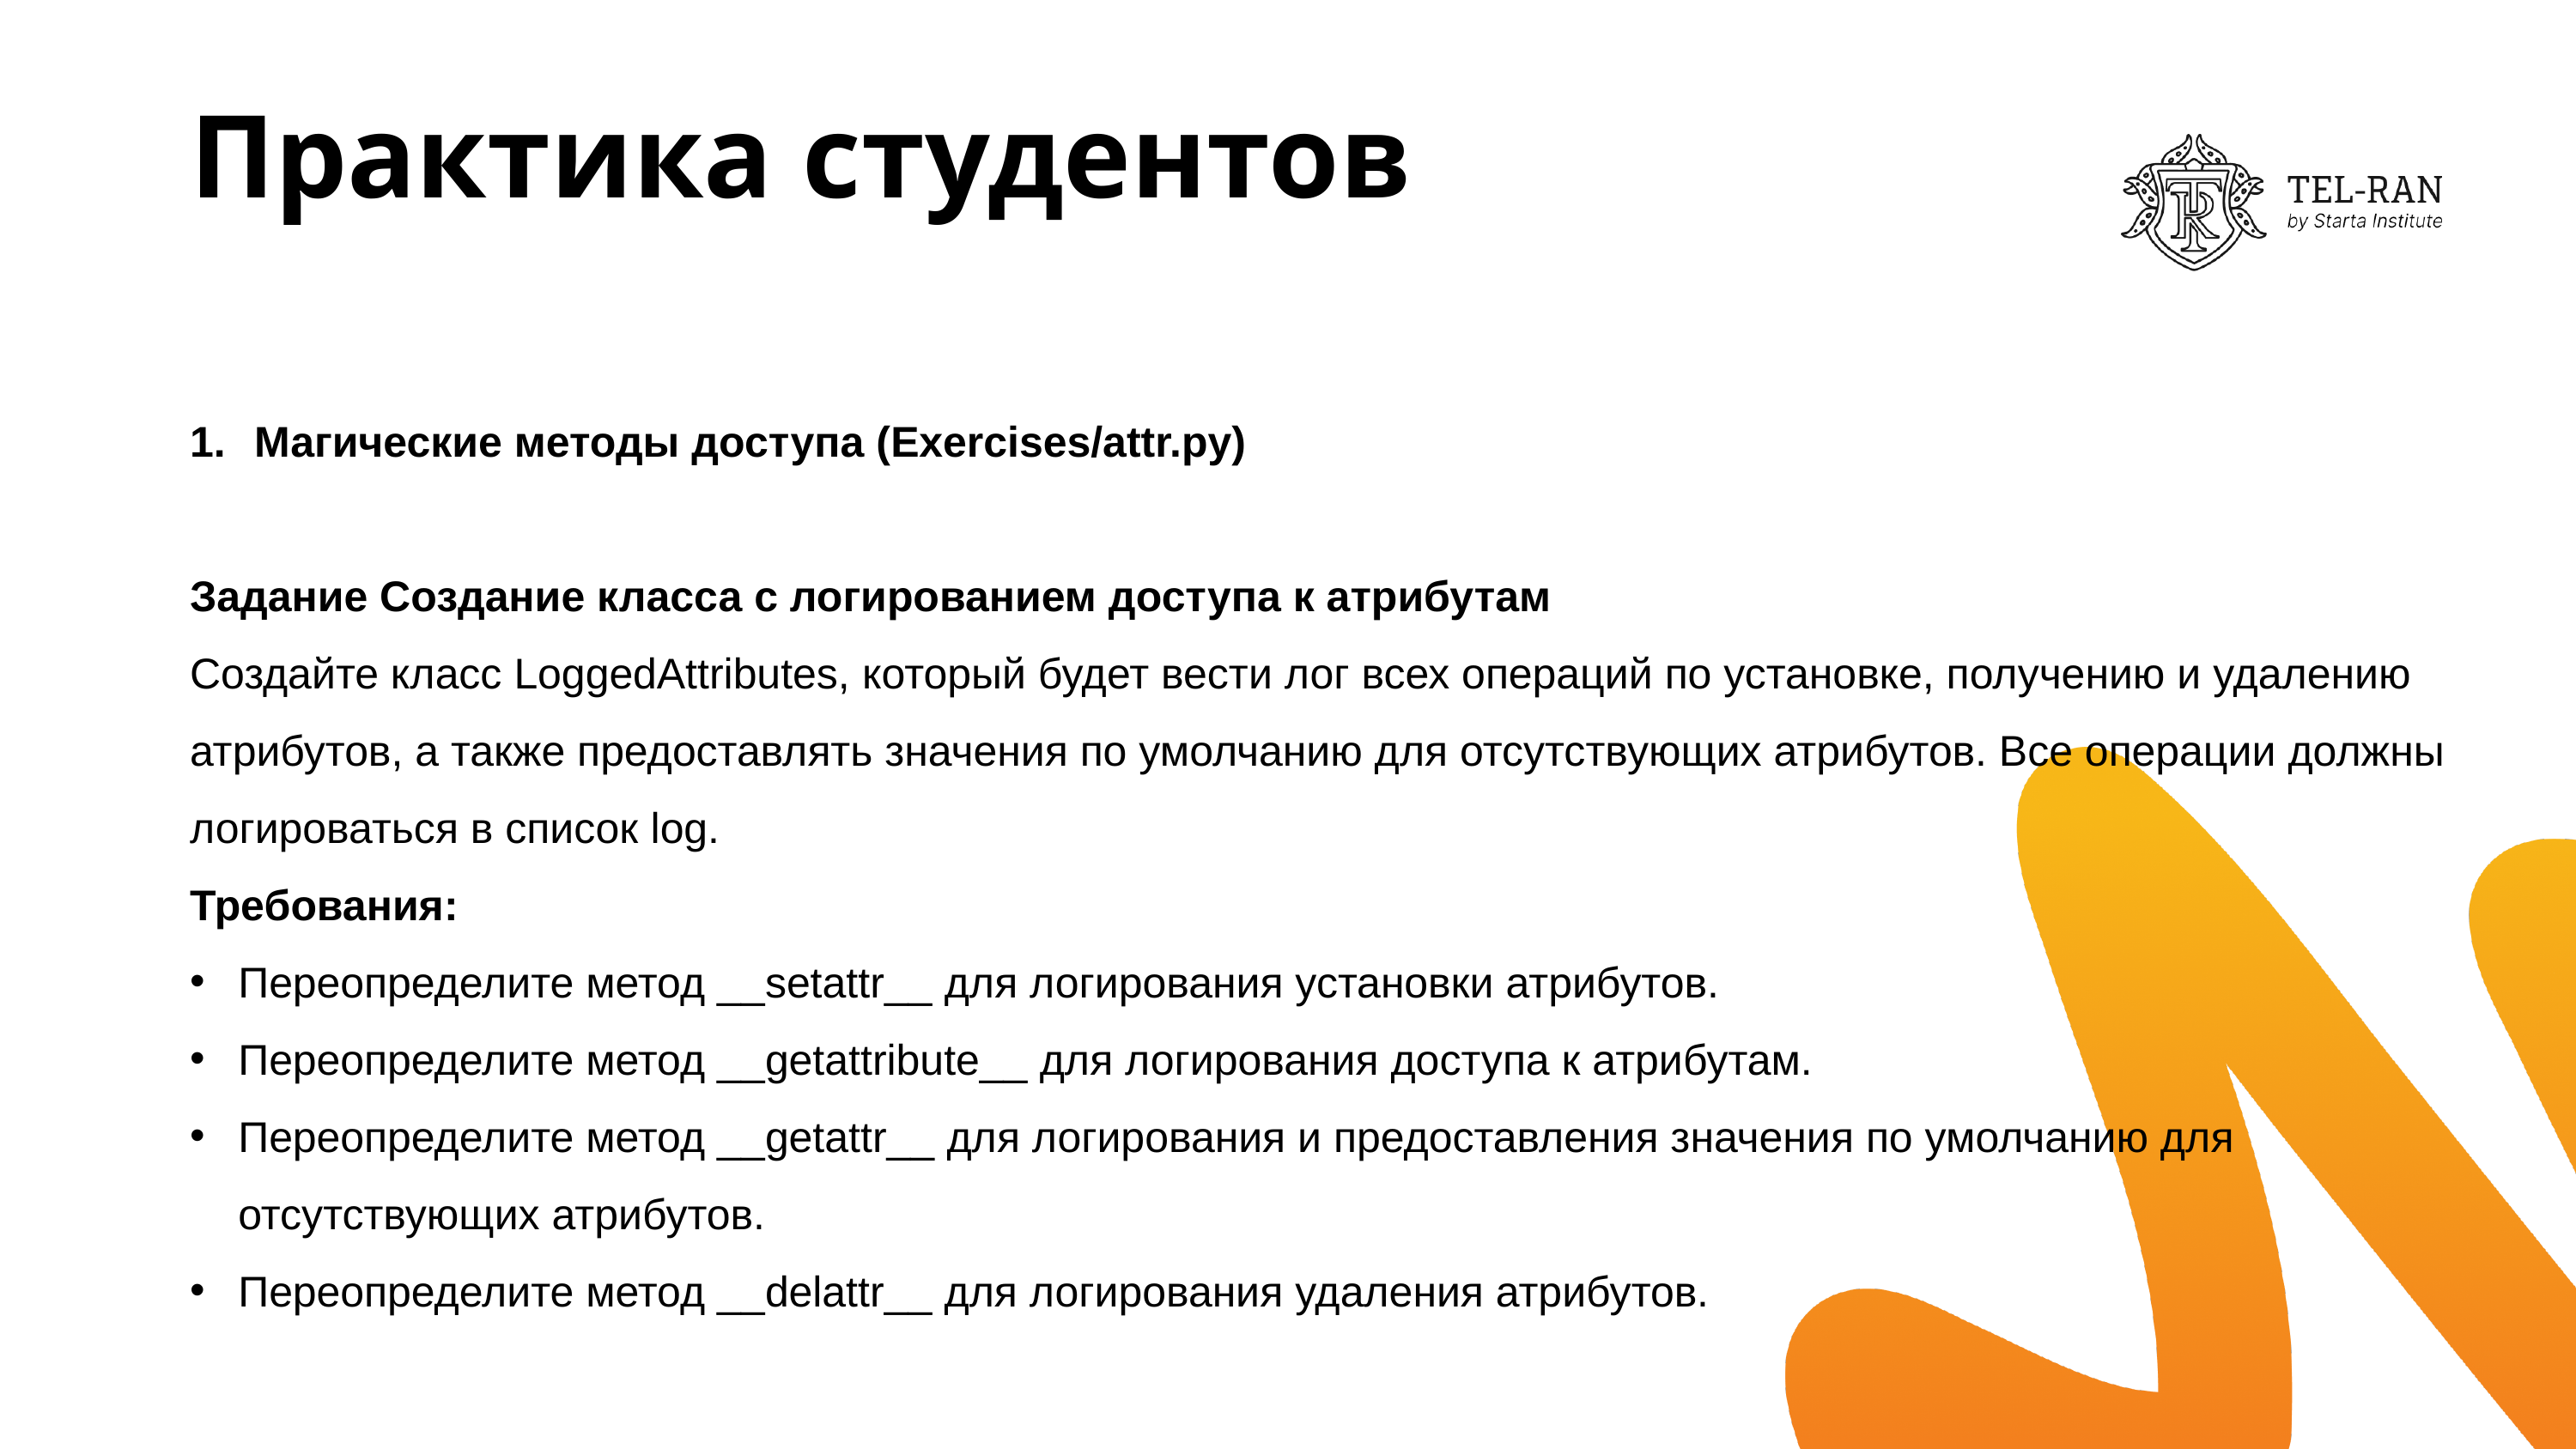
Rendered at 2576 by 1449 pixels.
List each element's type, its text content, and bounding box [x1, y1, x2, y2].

picture [2121, 134, 2442, 271]
picture [1620, 747, 2576, 1449]
text_box Магические методы доступа (Exercises/attr.py) Задание Создание класса с логированием доступа к атрибутам Создайте класс LoggedAttributes, который будет вести лог всех операций по установке, получению и удалению атрибутов, а также предоставлять значения по умолчанию для отсутствующих атрибутов. Все операции должны логироваться в список log. Требования: Переопределите метод __setattr__ для логирования установки атрибутов. Переопределите метод __getattribute__ для логирования доступа к атрибутам. Переопределите метод __getattr__ для логирования и предоставления значения по умолчанию для отсутствующих атрибутов. Переопределите метод __delattr__ для логирования удаления атрибутов. [177, 382, 2536, 1322]
title Практика студентов [177, 76, 2107, 358]
